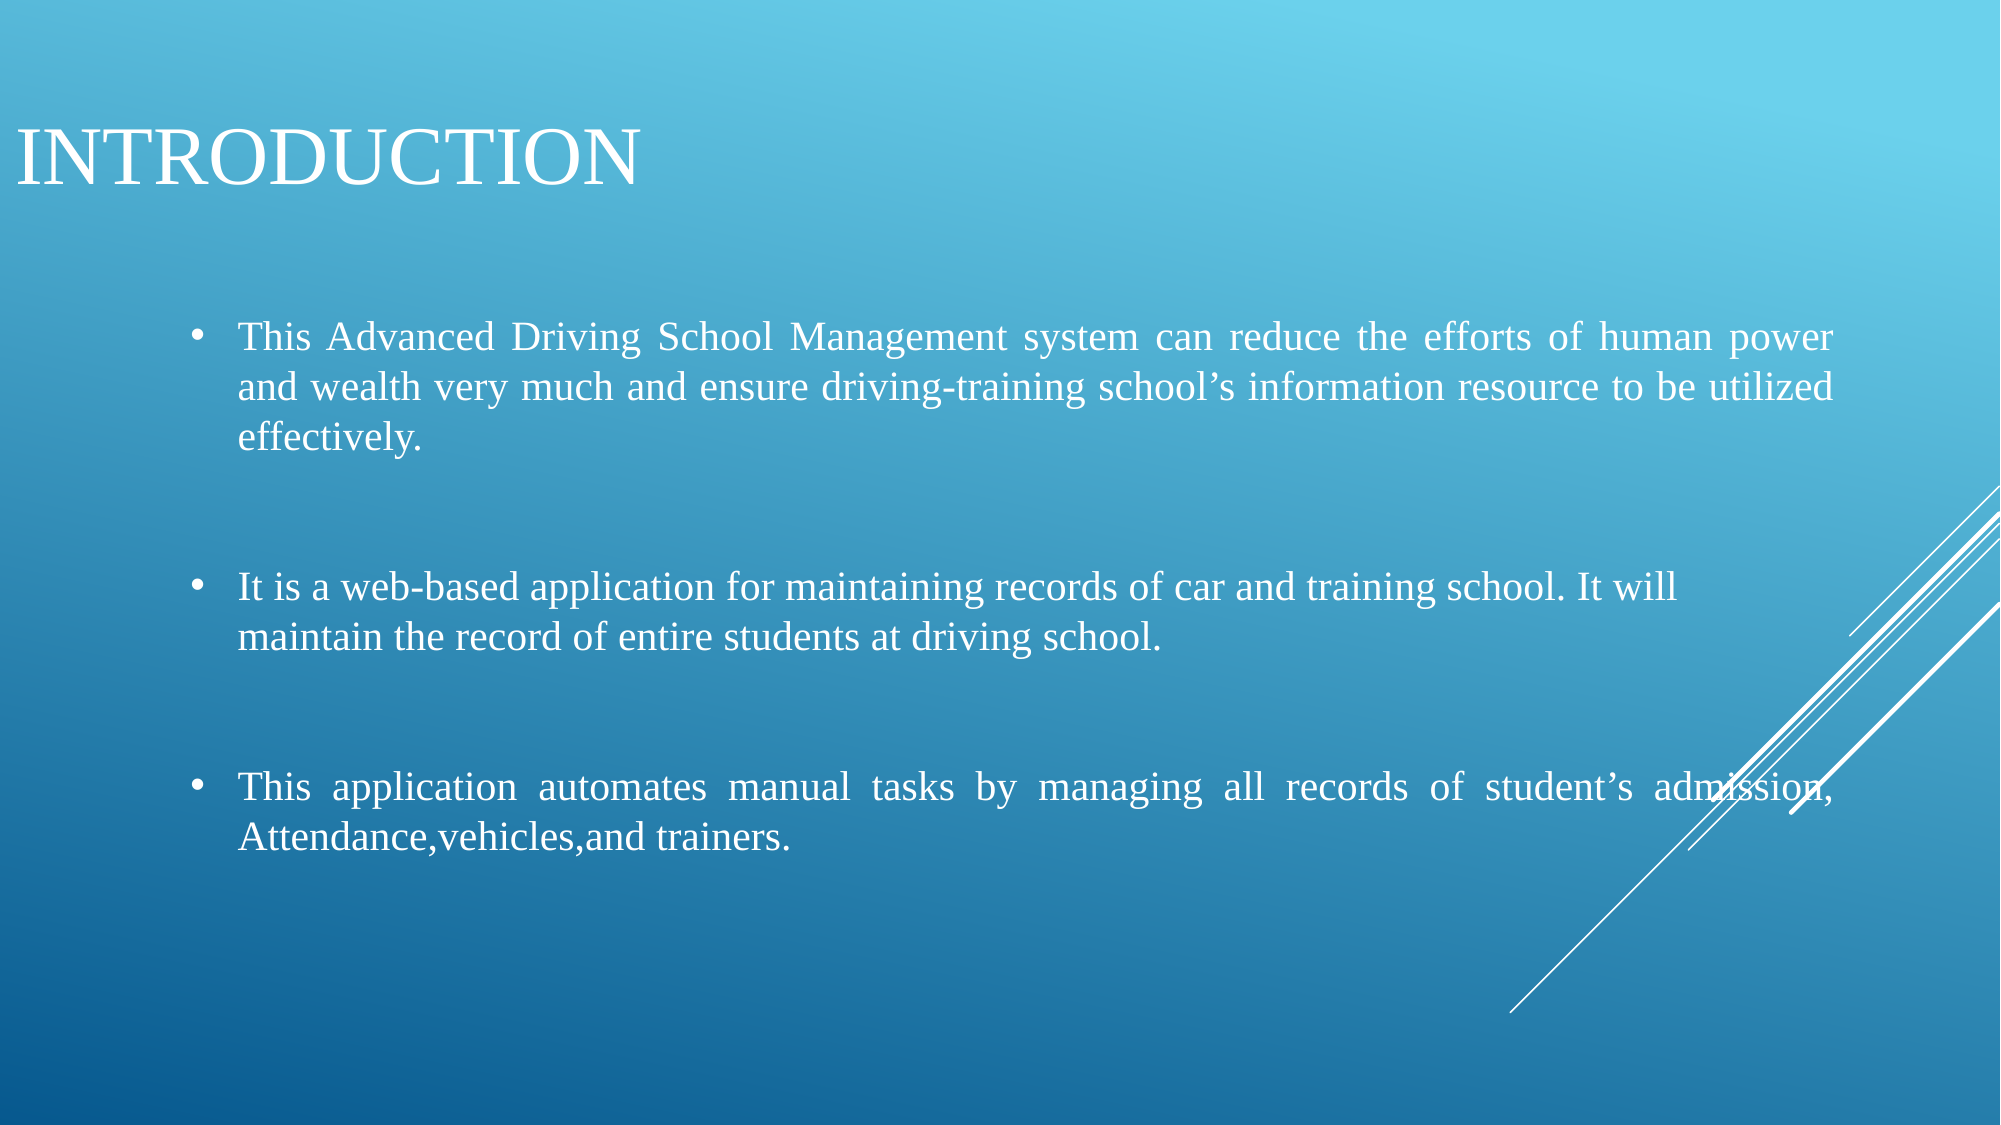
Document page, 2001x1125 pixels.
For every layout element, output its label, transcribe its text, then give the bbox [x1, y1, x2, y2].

title INTRODUCTION [0, 77, 1103, 225]
text_box This Advanced Driving School Management system can reduce the efforts of human power and wealth very much and ensure driving-training school’s information resource to be utilized effectively. It is a web-based application for maintaining records of car and training school. It will maintain the record of entire students at driving school. This application automates manual tasks by managing all records of student’s admission, Attendance,vehicles,and trainers. [175, 301, 1850, 867]
